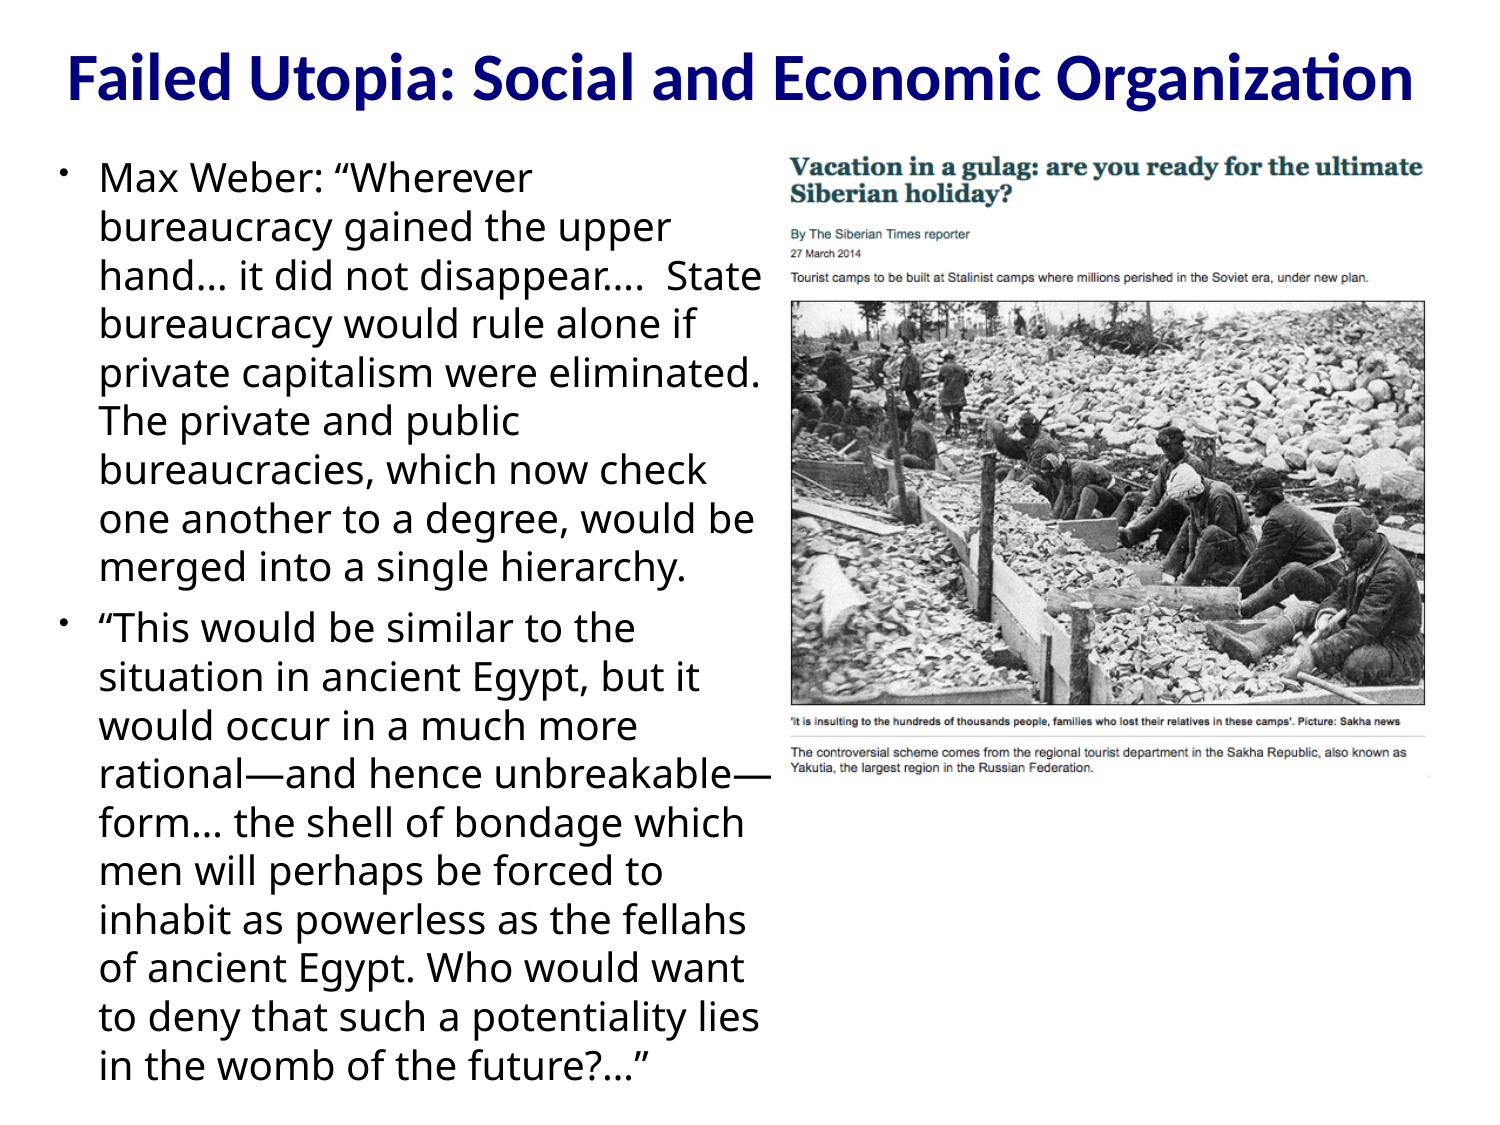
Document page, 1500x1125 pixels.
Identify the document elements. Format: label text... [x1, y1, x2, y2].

list Max Weber: “Wherever bureaucracy gained the upper hand… it did not disappear…. State bureaucracy would rule alone if private capitalism were eliminated. The private and public bureaucracies, which now check one another to a degree, would be merged into a single hierarchy. “This would be similar to the situation in ancient Egypt, but it would occur in a much more rational—and hence unbreakable—form… the shell of bondage which men will perhaps be forced to inhabit as powerless as the fellahs of ancient Egypt. Who would want to deny that such a potentiality lies in the womb of the future?…” [52, 145, 785, 1055]
picture [784, 146, 1431, 779]
title Failed Utopia: Social and Economic Organization [52, 0, 1431, 146]
